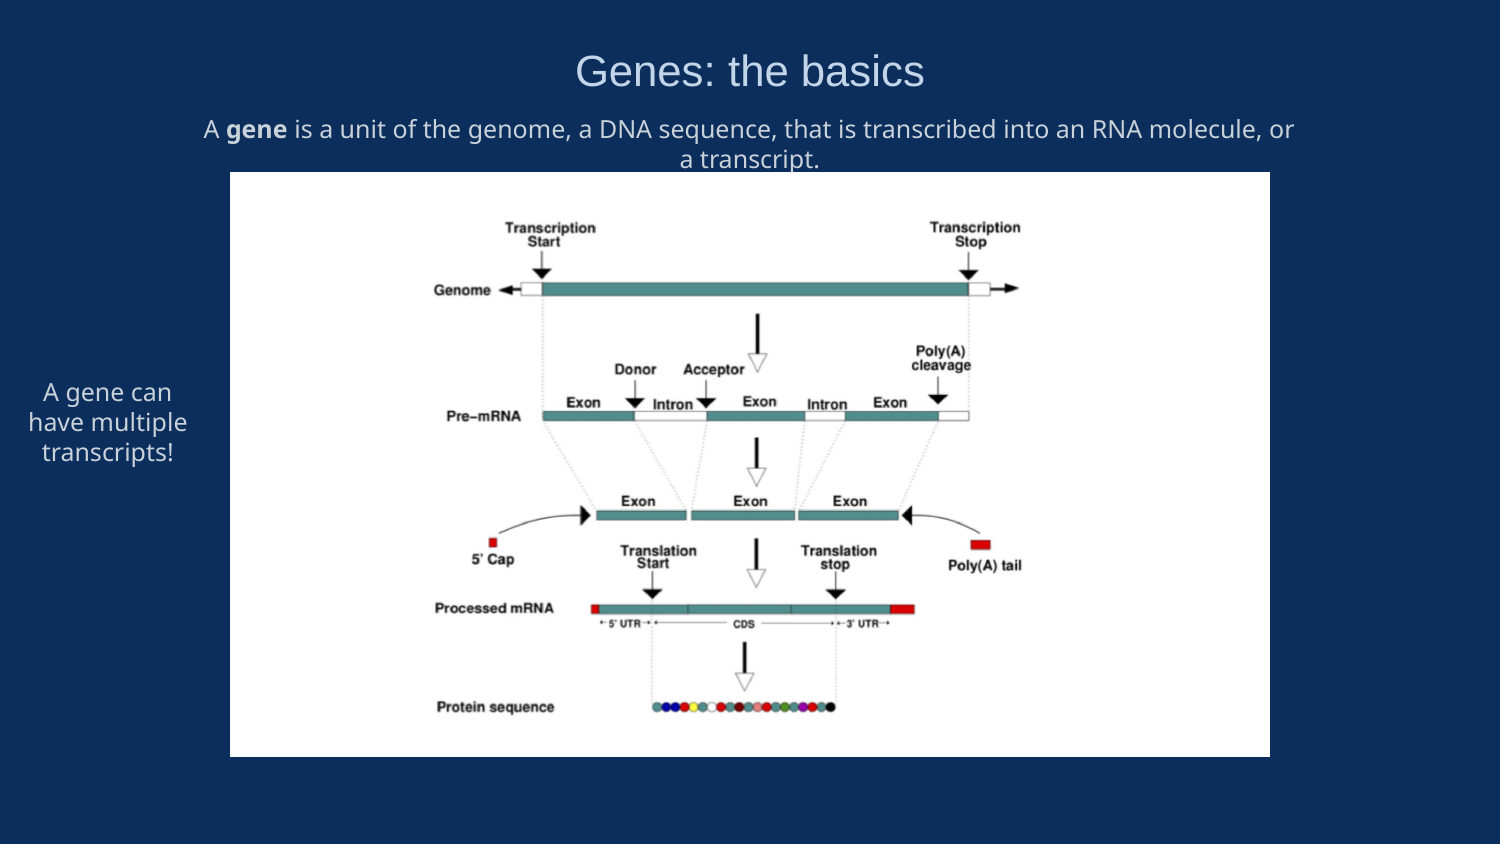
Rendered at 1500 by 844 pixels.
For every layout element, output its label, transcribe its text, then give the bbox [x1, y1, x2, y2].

text_box Genes: the basics [32, 35, 1468, 155]
picture [230, 172, 1270, 758]
text_box A gene can have multiple transcripts! [0, 368, 216, 474]
text_box A gene is a unit of the genome, a DNA sequence, that is transcribed into an RNA molecule, or a transcript. [188, 106, 1312, 181]
